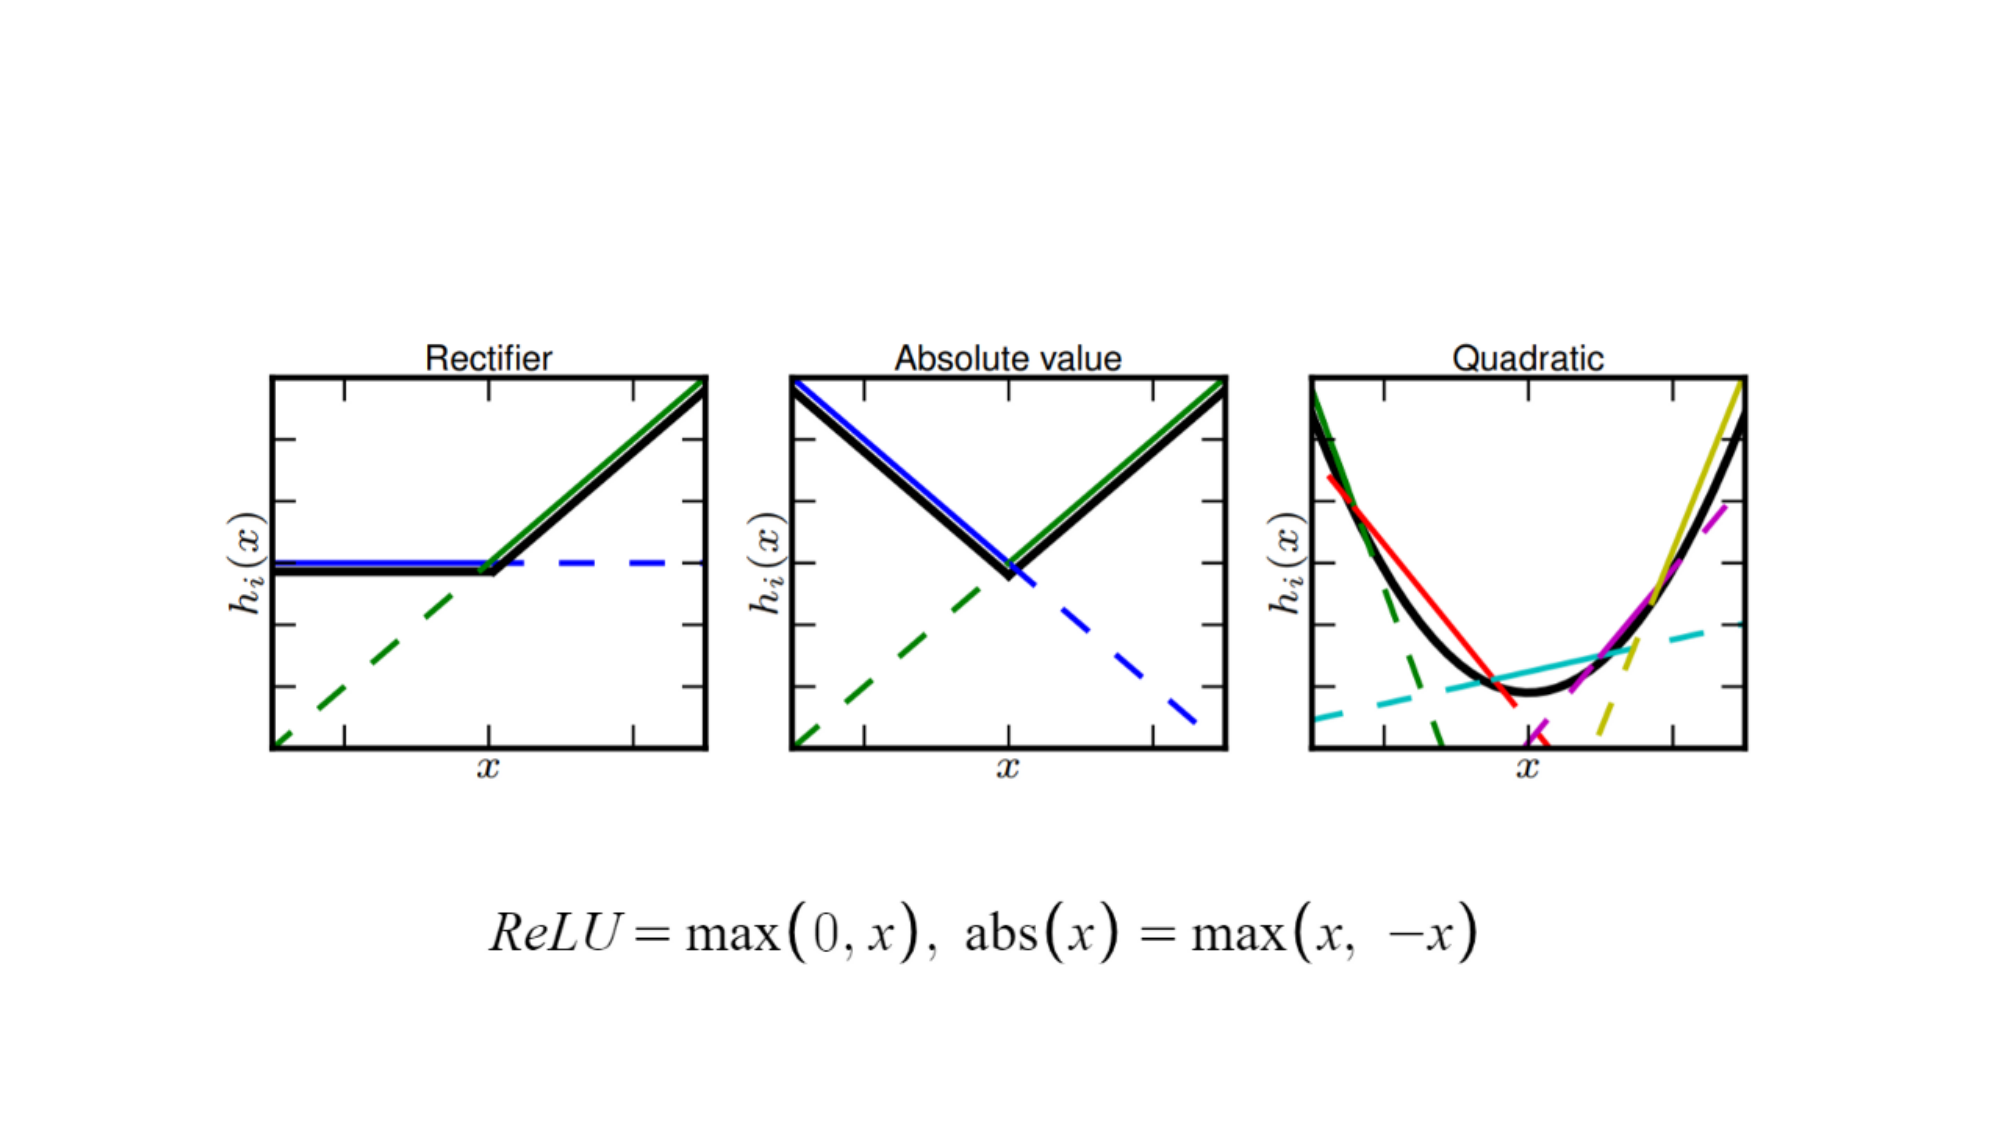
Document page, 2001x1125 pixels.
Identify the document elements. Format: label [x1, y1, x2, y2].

picture [179, 861, 1821, 1007]
picture [179, 296, 1821, 829]
